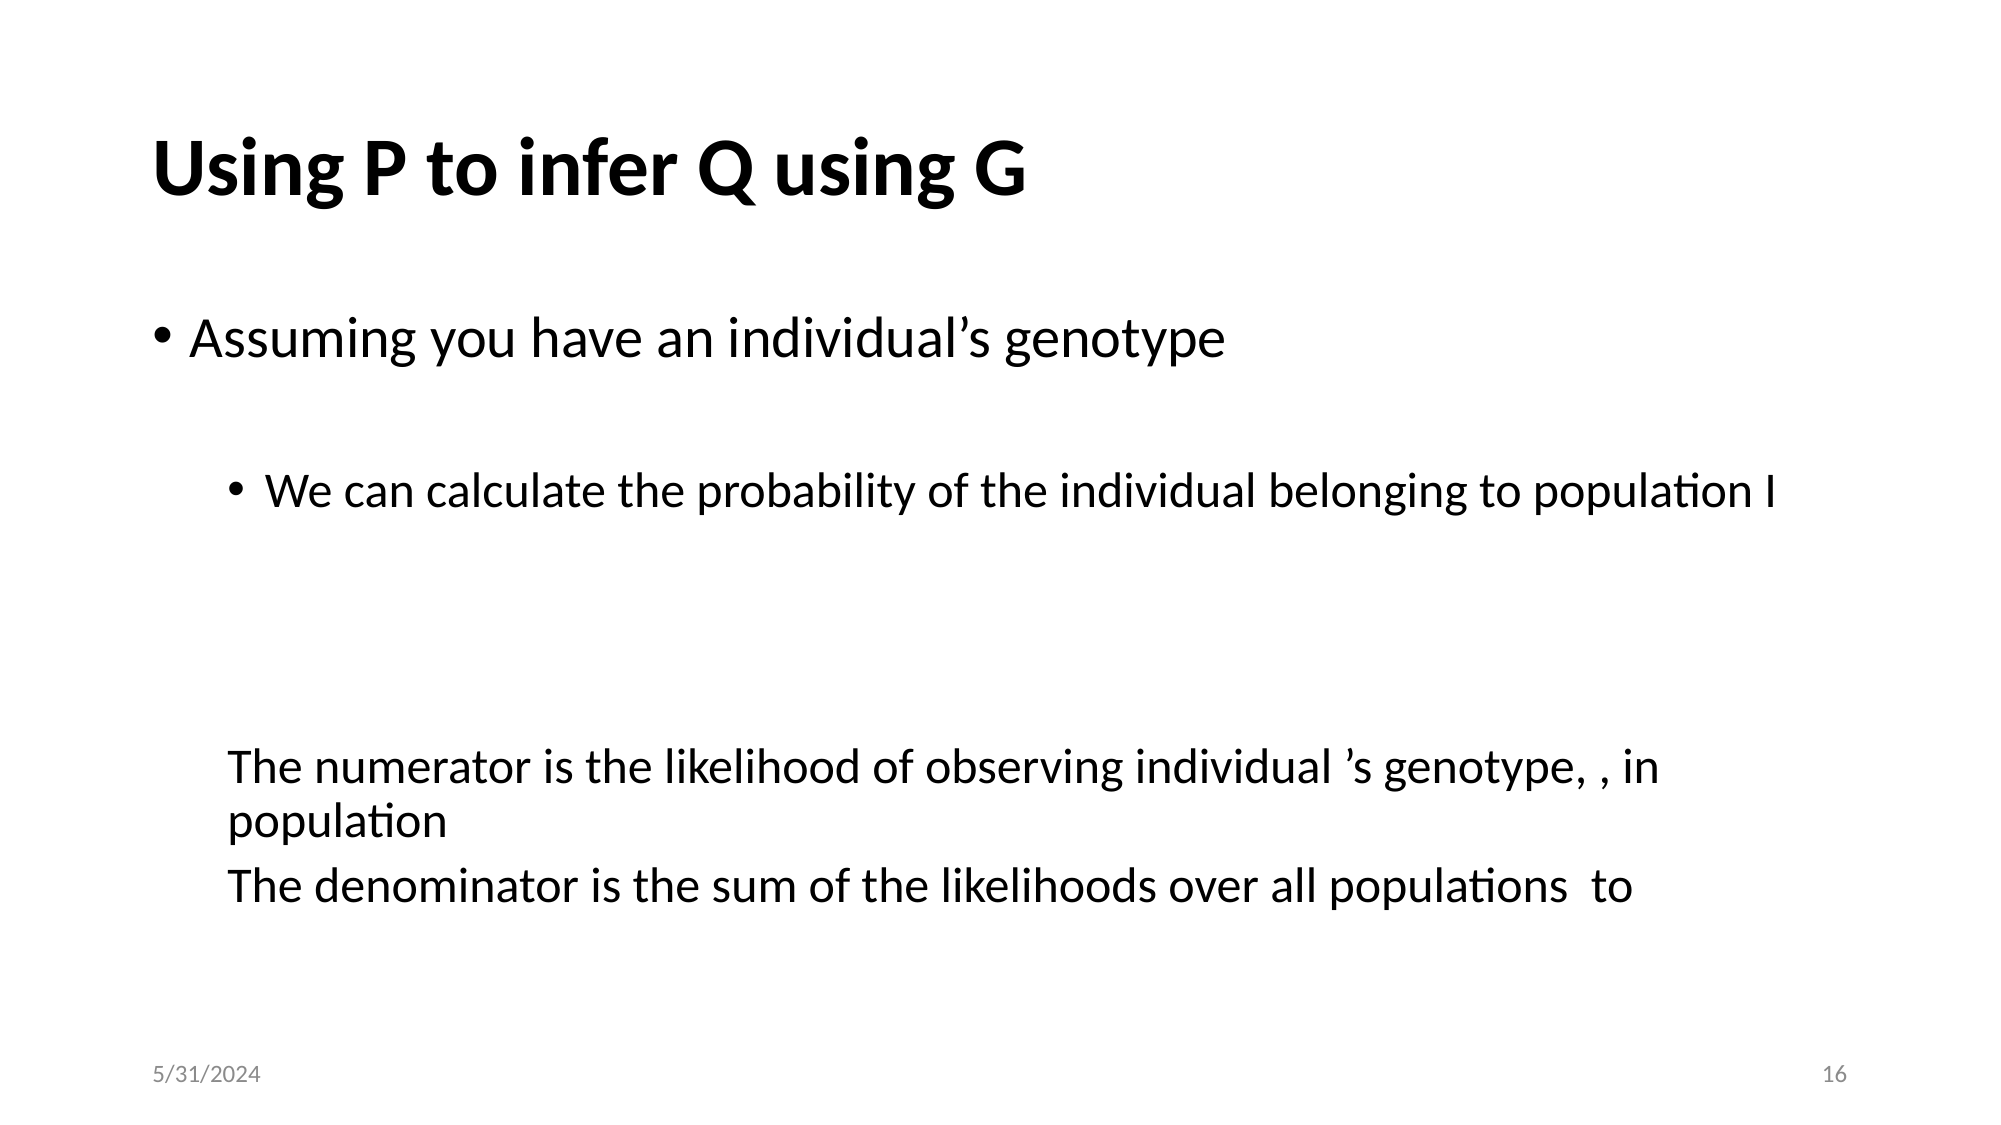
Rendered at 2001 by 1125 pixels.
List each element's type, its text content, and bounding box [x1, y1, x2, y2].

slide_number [137, 1042, 588, 1103]
slide_number 16 [1412, 1042, 1863, 1103]
title Using P to infer Q using G [137, 59, 1863, 278]
